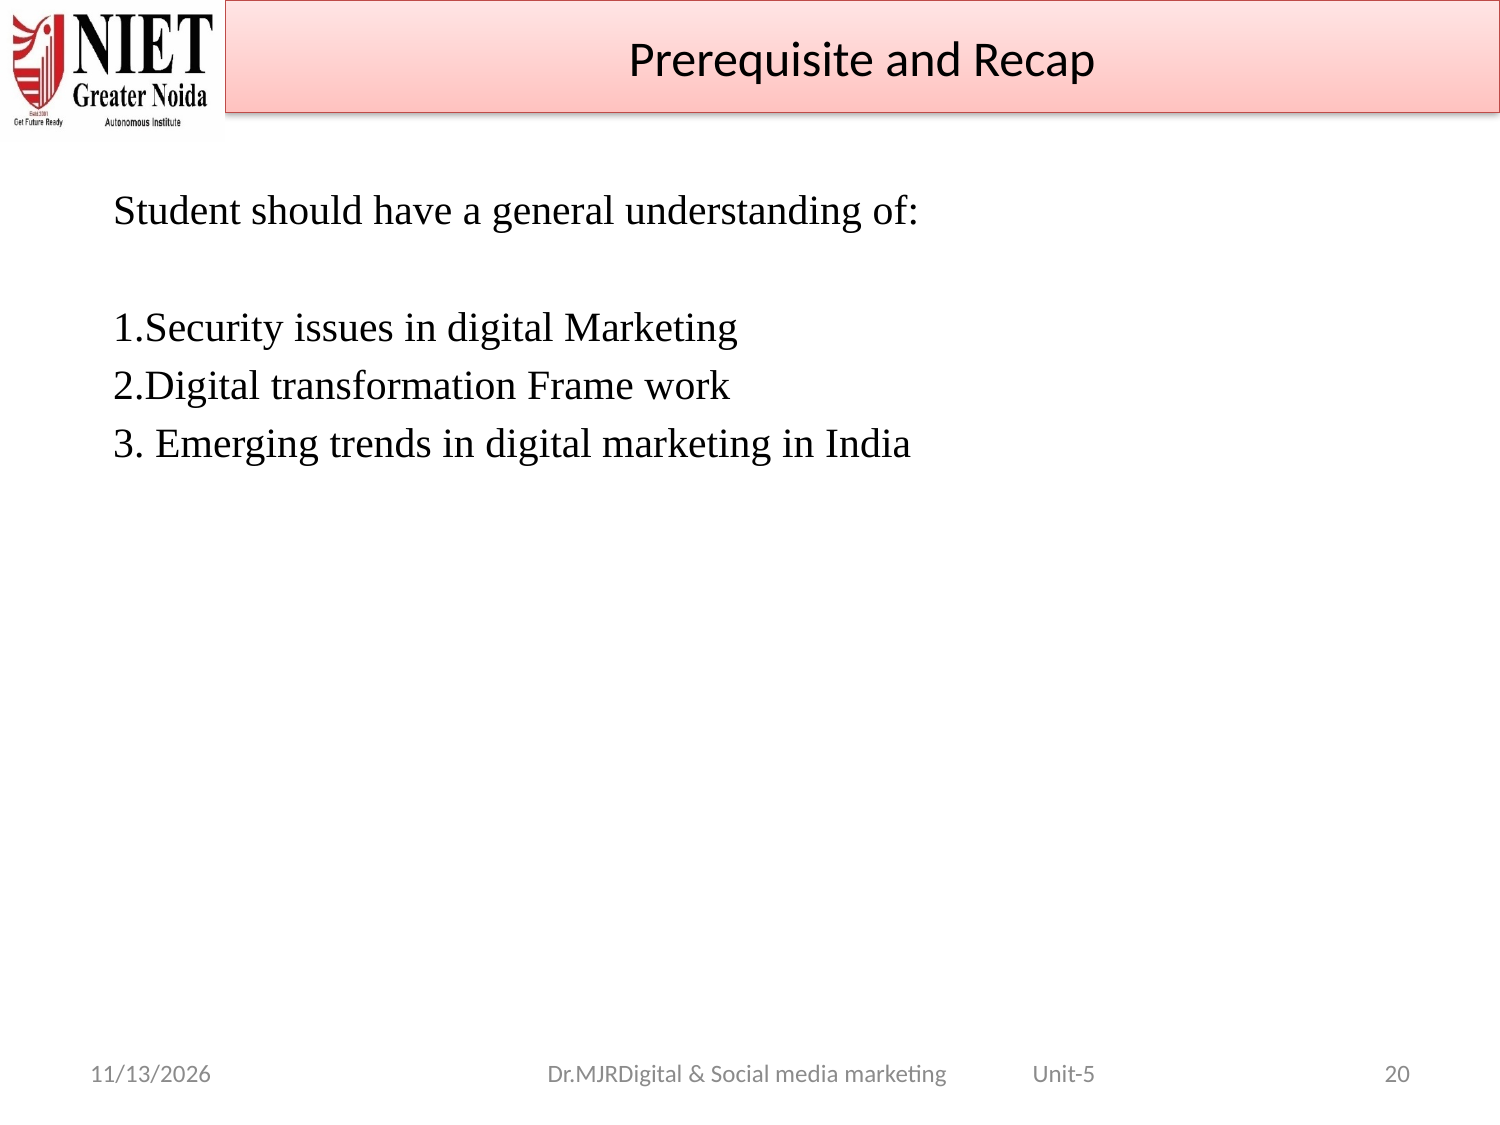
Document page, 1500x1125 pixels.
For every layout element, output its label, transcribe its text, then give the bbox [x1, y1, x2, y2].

picture [0, 0, 226, 142]
slide_number 20 [1074, 1042, 1425, 1103]
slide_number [75, 1042, 412, 1103]
text_box Prerequisite and Recap [226, 0, 1500, 113]
footer Dr.MJRDigital & Social media marketing Unit-5 [412, 1042, 1074, 1103]
list Student should have a general understanding of: 1.Security issues in digital Marketing 2.Digital transformation Frame work 3. Emerging trends in digital marketing in India [87, 174, 1438, 1013]
